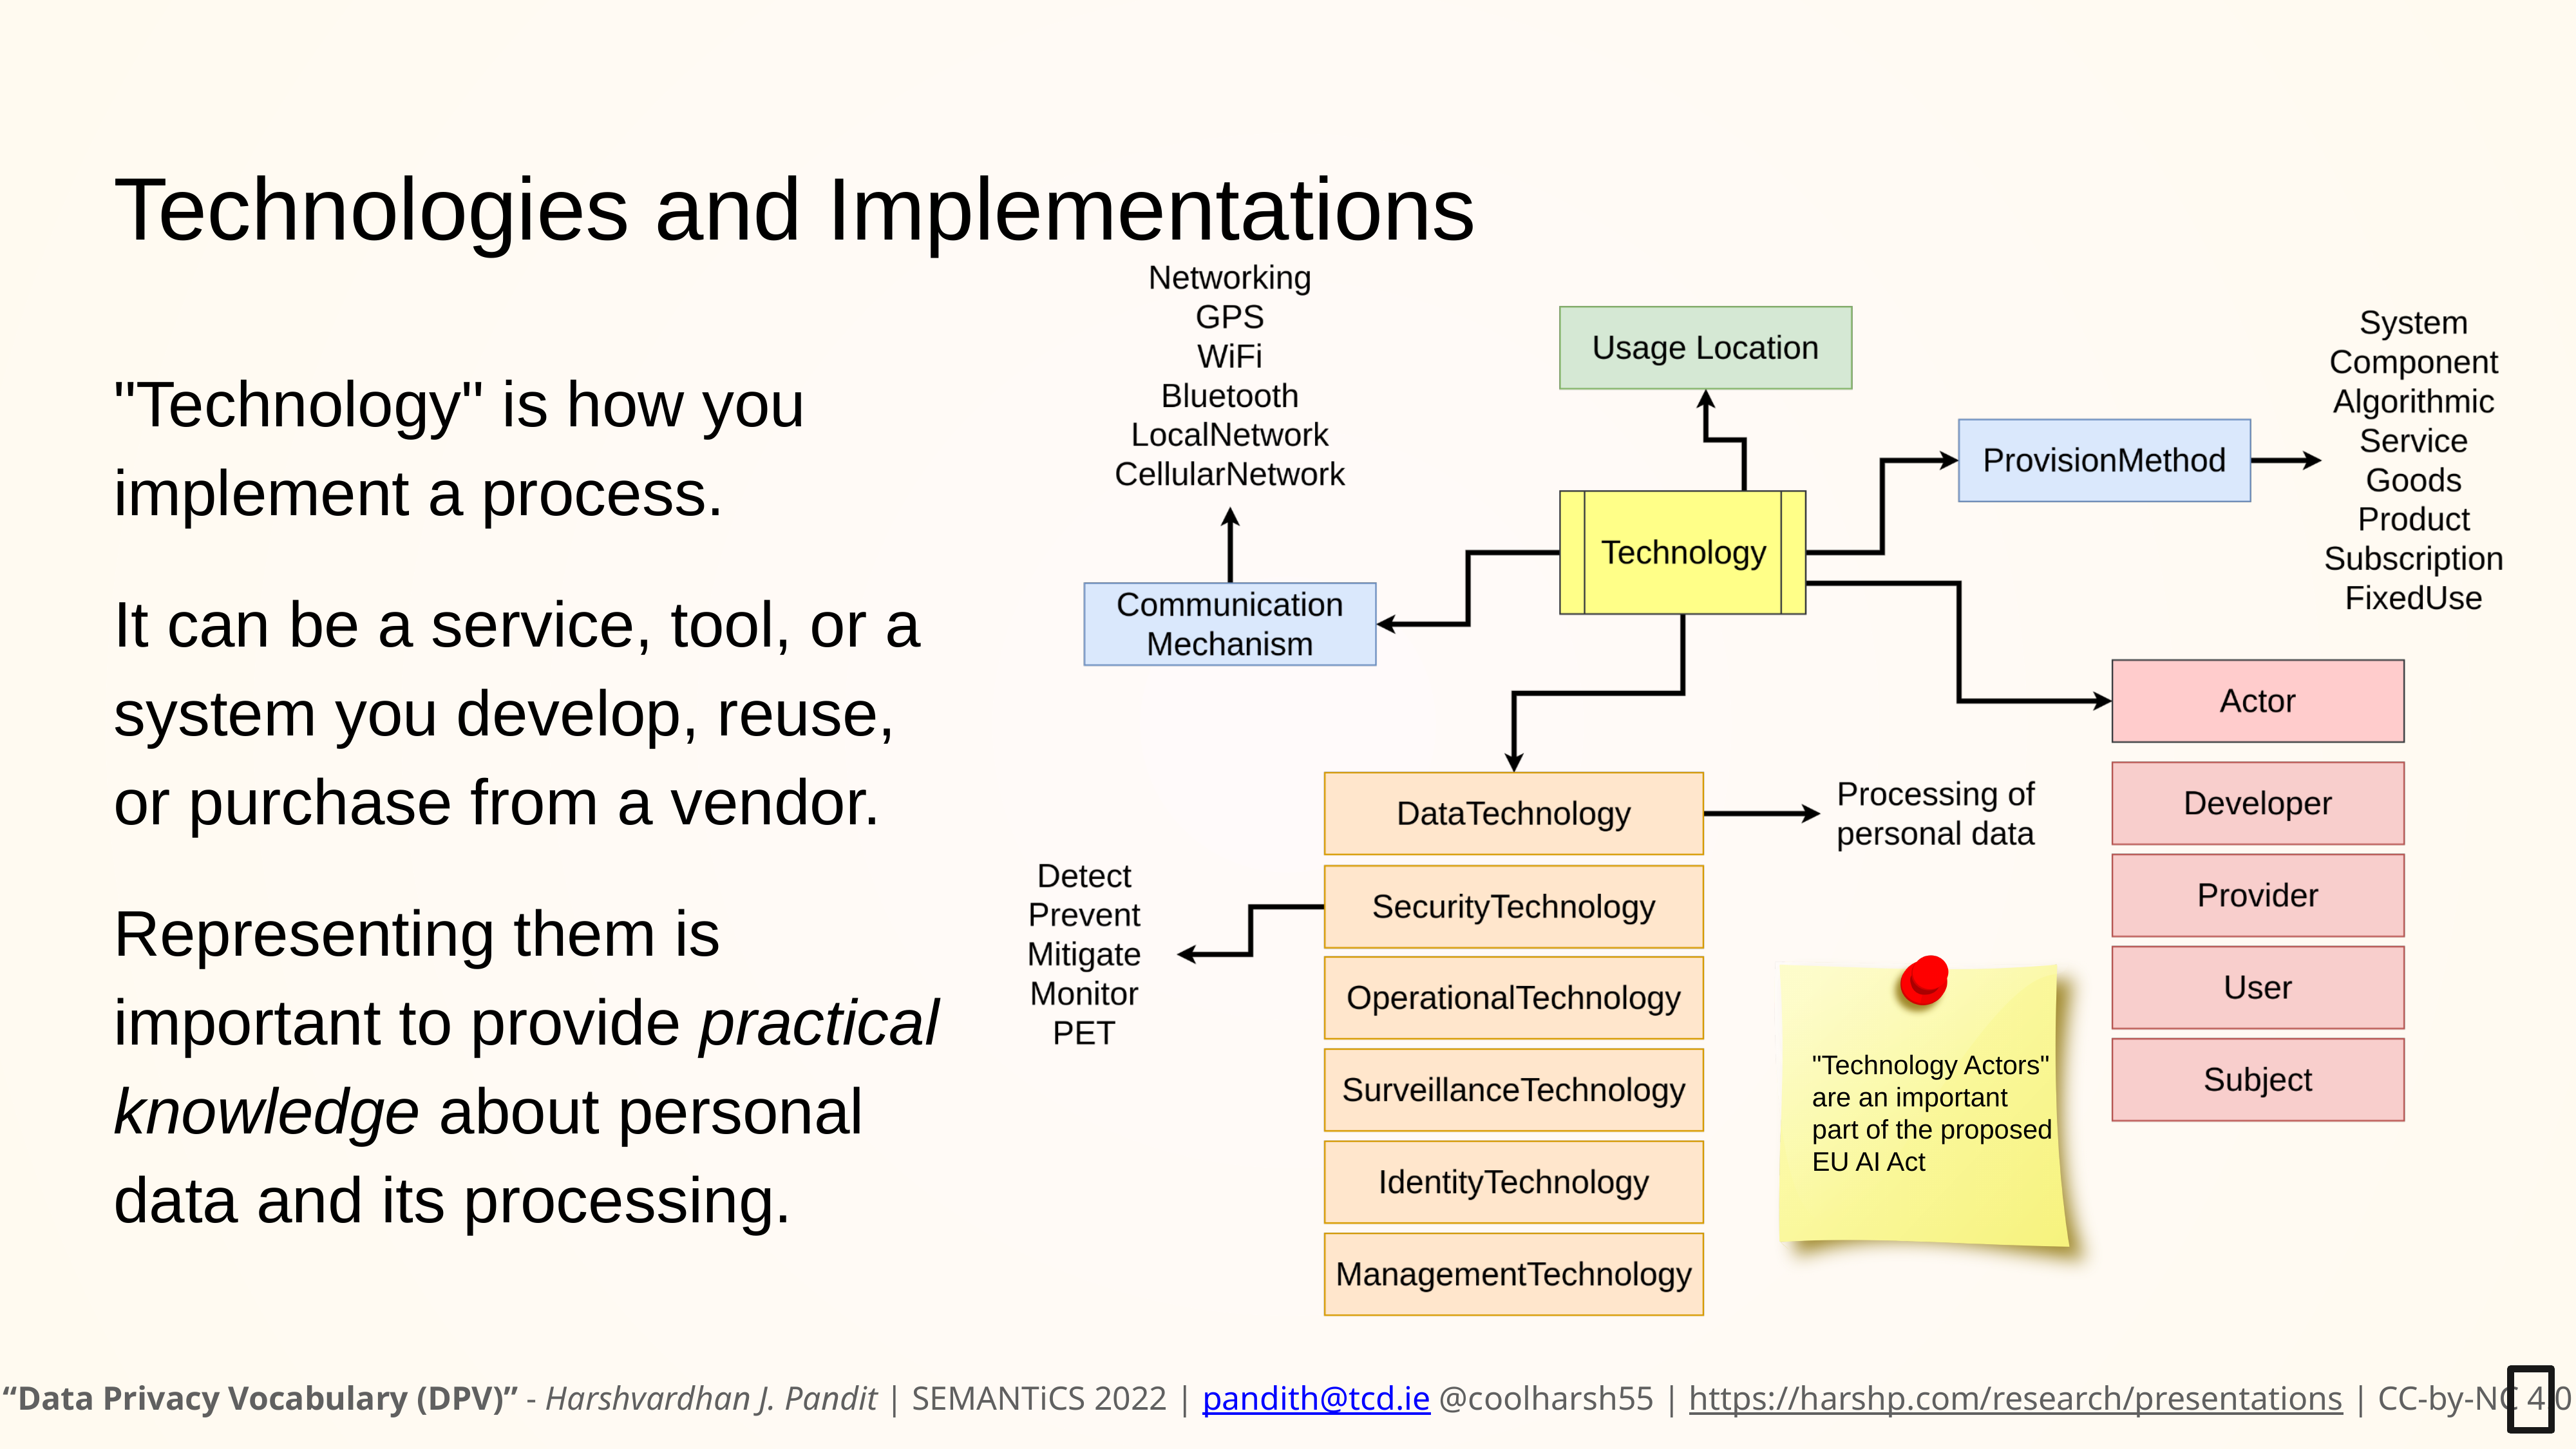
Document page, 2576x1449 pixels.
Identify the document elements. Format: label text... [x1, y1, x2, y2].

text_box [1737, 908, 2131, 1302]
picture [989, 242, 2510, 1319]
title Technologies and Implementations [86, 124, 2490, 288]
slide_number [2507, 1365, 2555, 1434]
list "Technology" is how you implement a process. It can be a service, tool, or a system you develop, reuse, or purchase from a vendor. Representing them is important to provide practical knowledge about personal data and its processing. [86, 323, 983, 1289]
